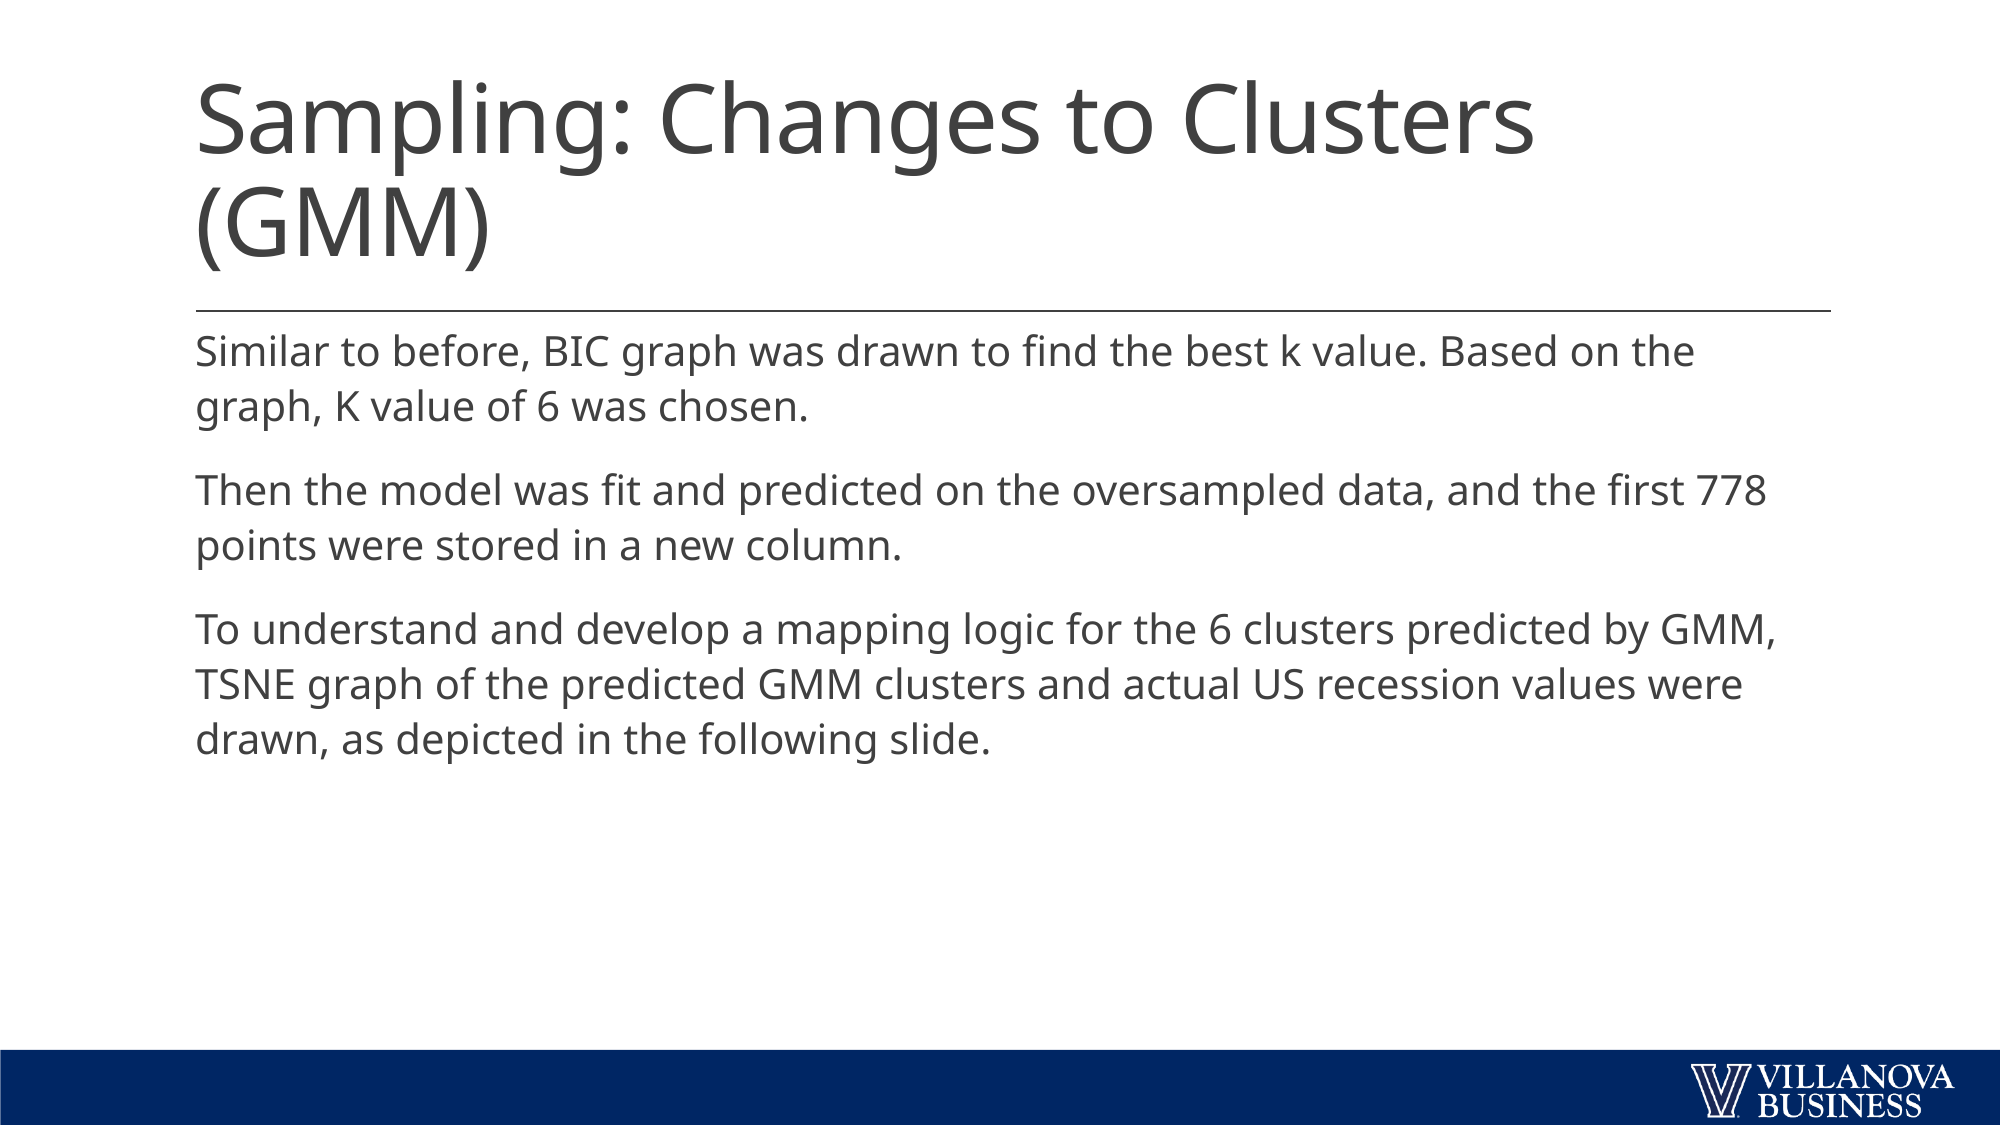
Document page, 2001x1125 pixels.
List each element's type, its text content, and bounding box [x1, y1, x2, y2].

picture [1683, 1035, 1973, 1125]
list Similar to before, BIC graph was drawn to find the best k value. Based on the graph, K value of 6 was chosen. Then the model was fit and predicted on the oversampled data, and the first 778 points were stored in a new column. To understand and develop a mapping logic for the 6 clusters predicted by GMM, TSNE graph of the predicted GMM clusters and actual US recession values were drawn, as depicted in the following slide. [180, 312, 1830, 930]
title Sampling: Changes to Clusters (GMM) [180, 47, 1830, 285]
